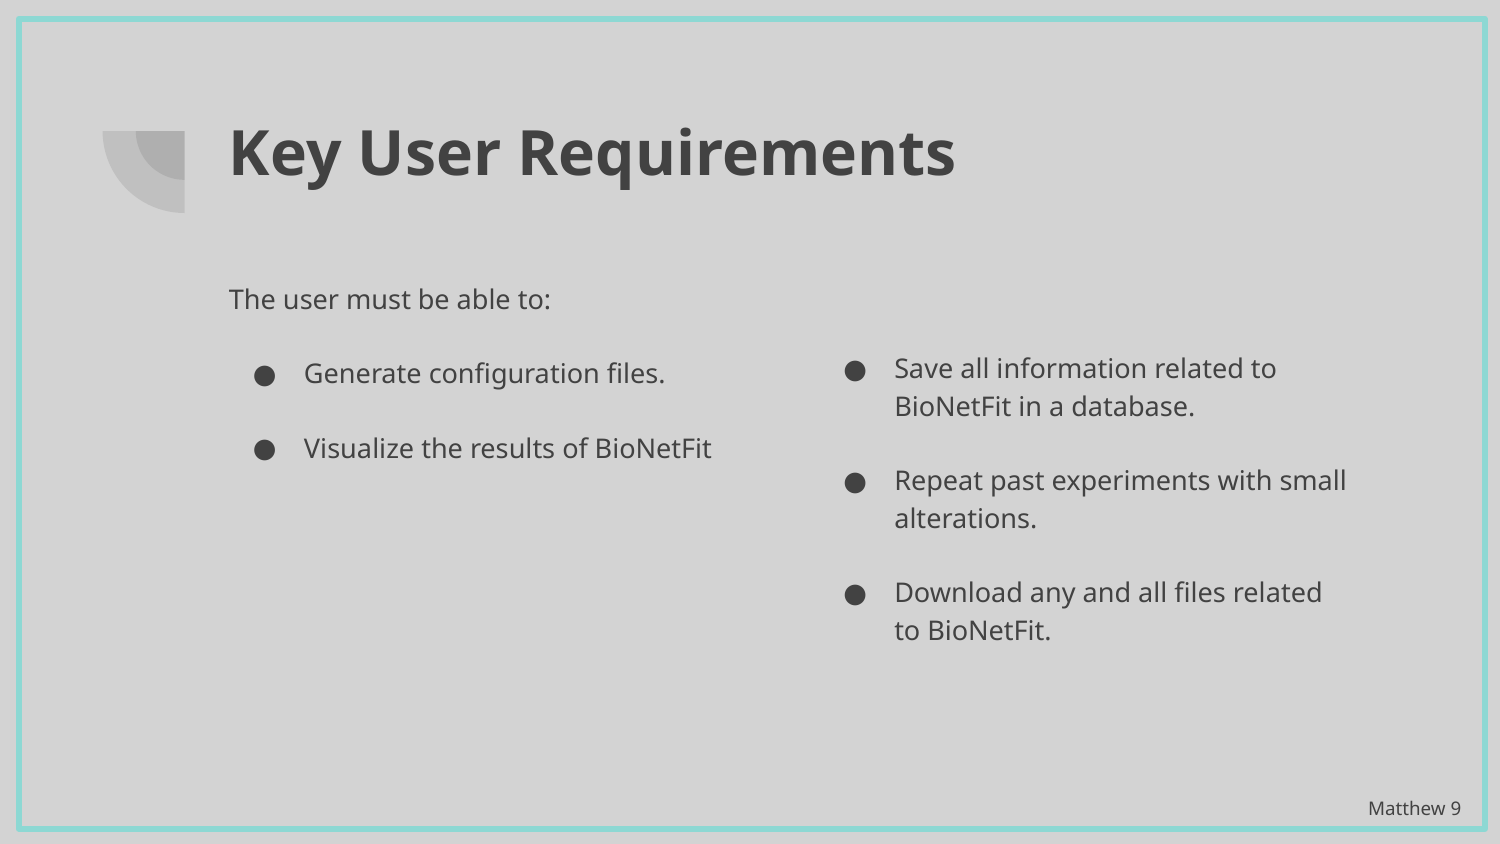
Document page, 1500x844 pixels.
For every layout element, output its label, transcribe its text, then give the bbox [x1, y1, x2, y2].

title Key User Requirements [213, 98, 1368, 263]
list Save all information related to BioNetFit in a database. Repeat past experiments with small alterations. Download any and all files related to BioNetFit. [804, 262, 1368, 680]
slide_number Matthew ‹#› [1340, 777, 1477, 842]
list The user must be able to: Generate configuration files. Visualize the results of BioNetFit [213, 262, 777, 680]
